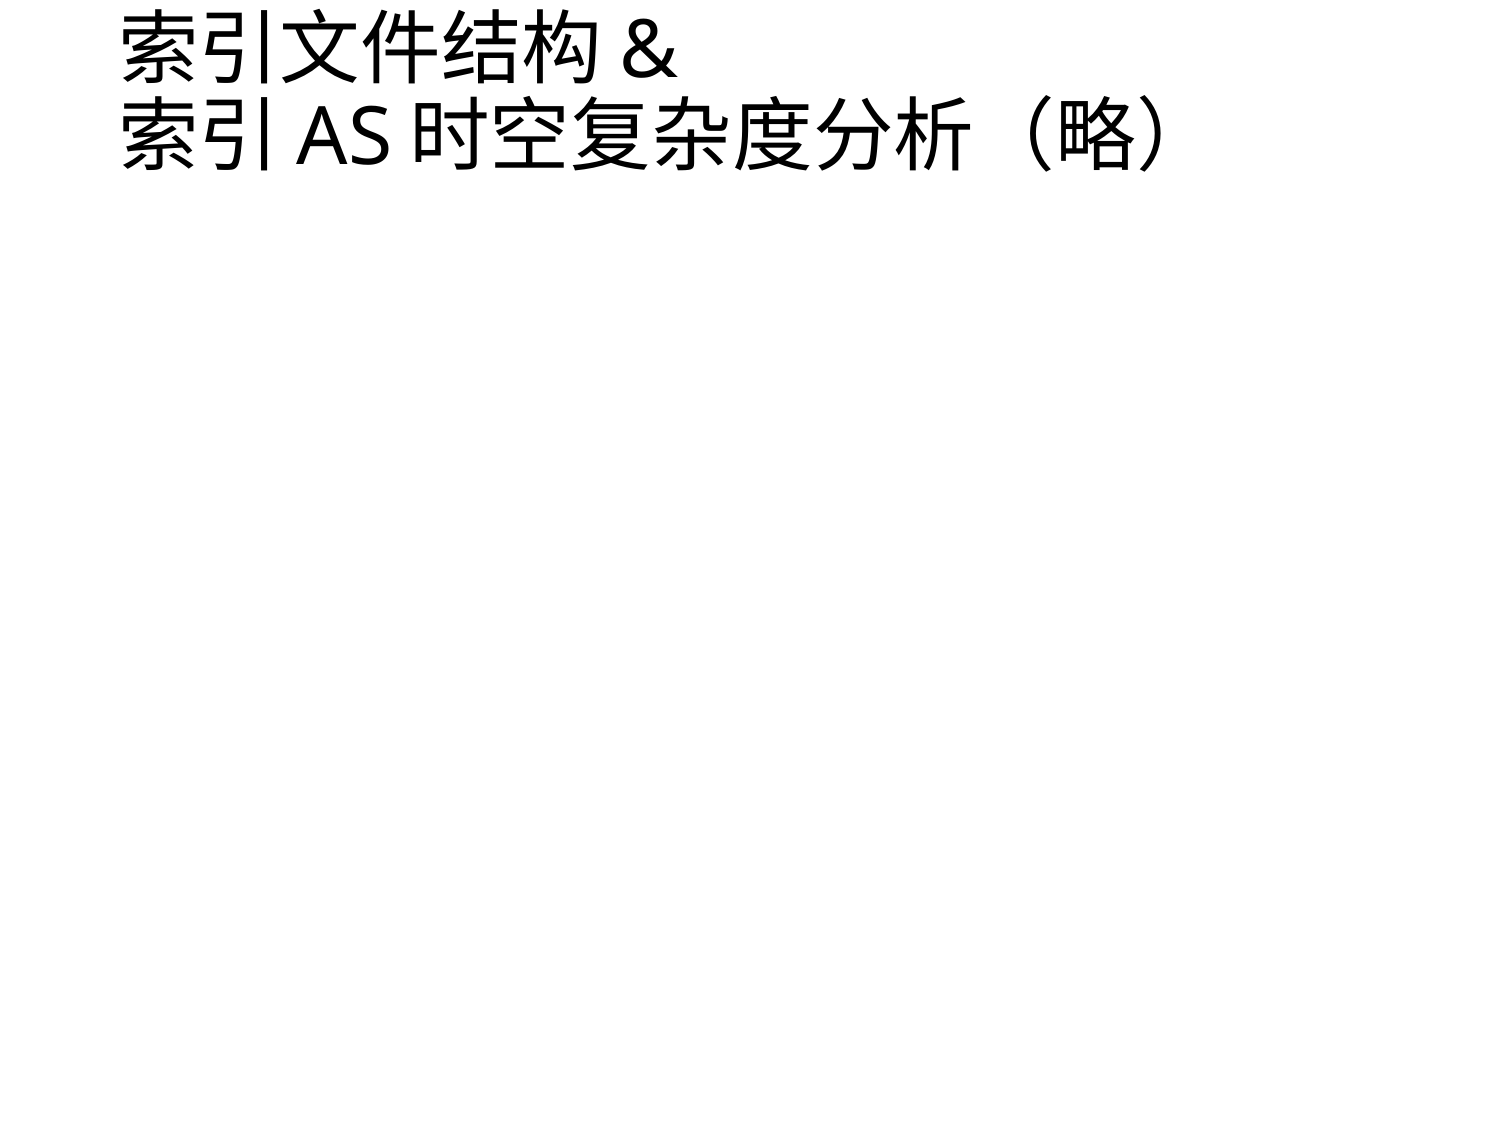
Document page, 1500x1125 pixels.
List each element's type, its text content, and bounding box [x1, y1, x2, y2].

title 索引文件结构& 索引AS时空复杂度分析（略） [103, 0, 1397, 190]
